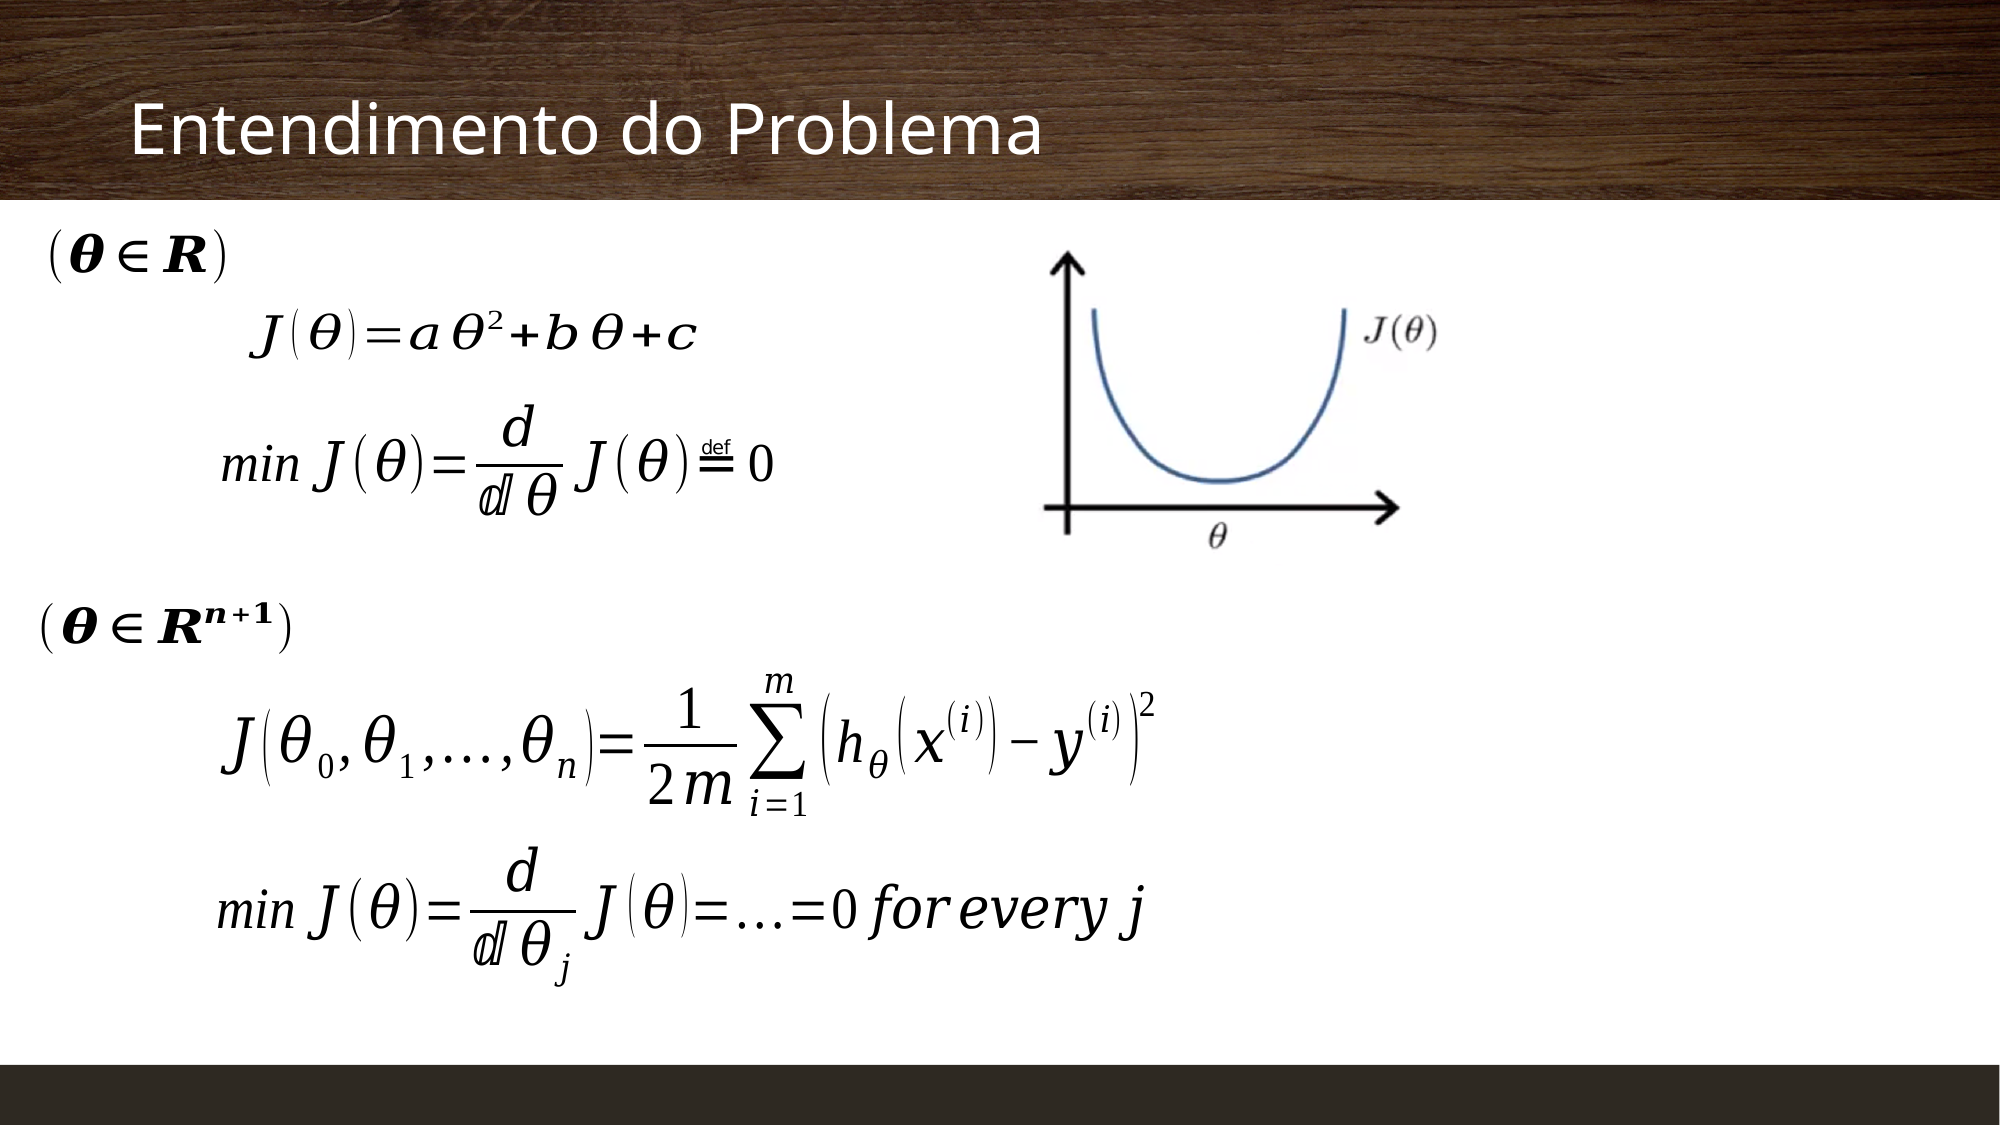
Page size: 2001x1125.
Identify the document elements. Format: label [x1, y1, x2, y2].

picture [0, 0, 2000, 200]
picture [1005, 206, 1468, 583]
